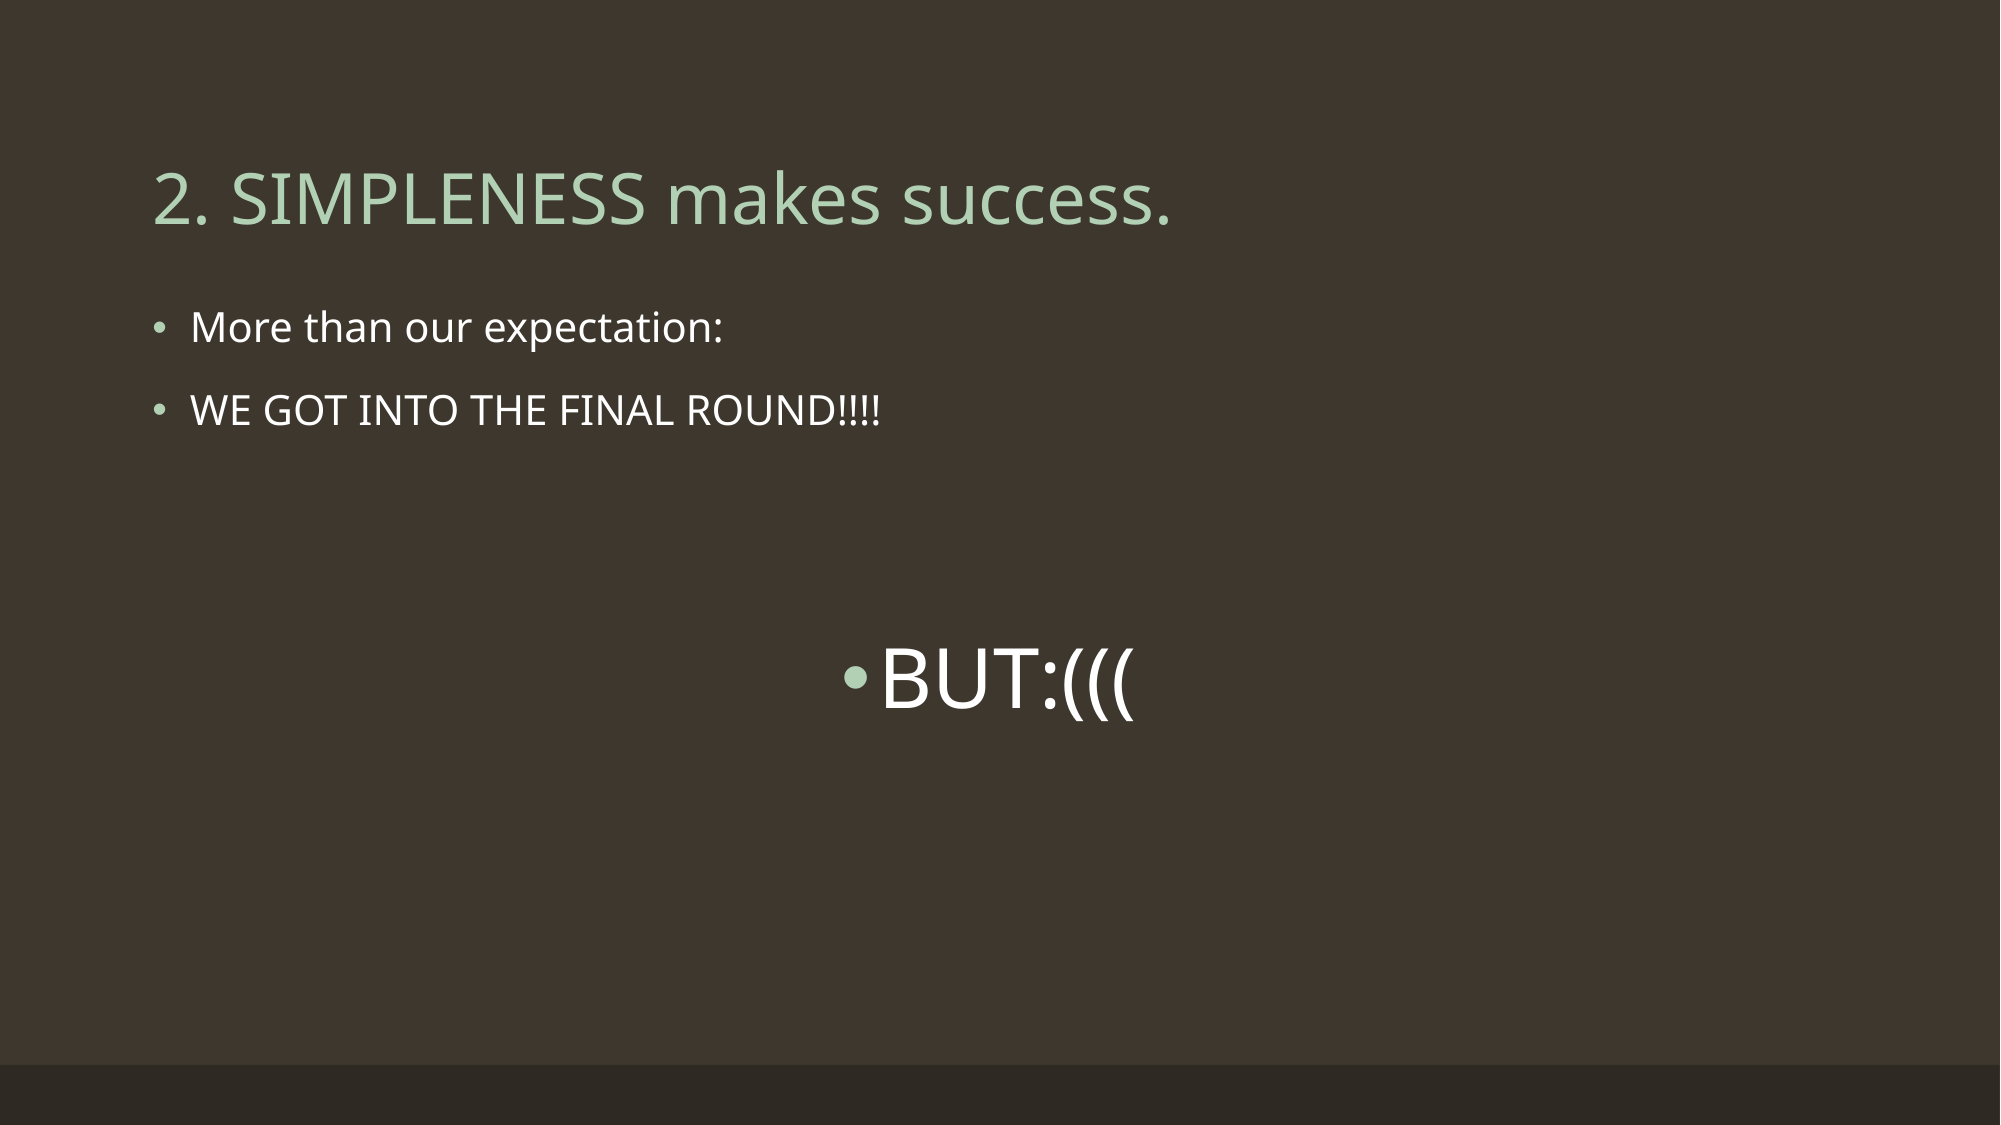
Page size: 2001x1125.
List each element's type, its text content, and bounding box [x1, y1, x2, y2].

title 2. SIMPLENESS makes success. [137, 59, 1863, 248]
list More than our expectation: WE GOT INTO THE FINAL ROUND!!!! BUT:((( [137, 299, 1863, 1014]
